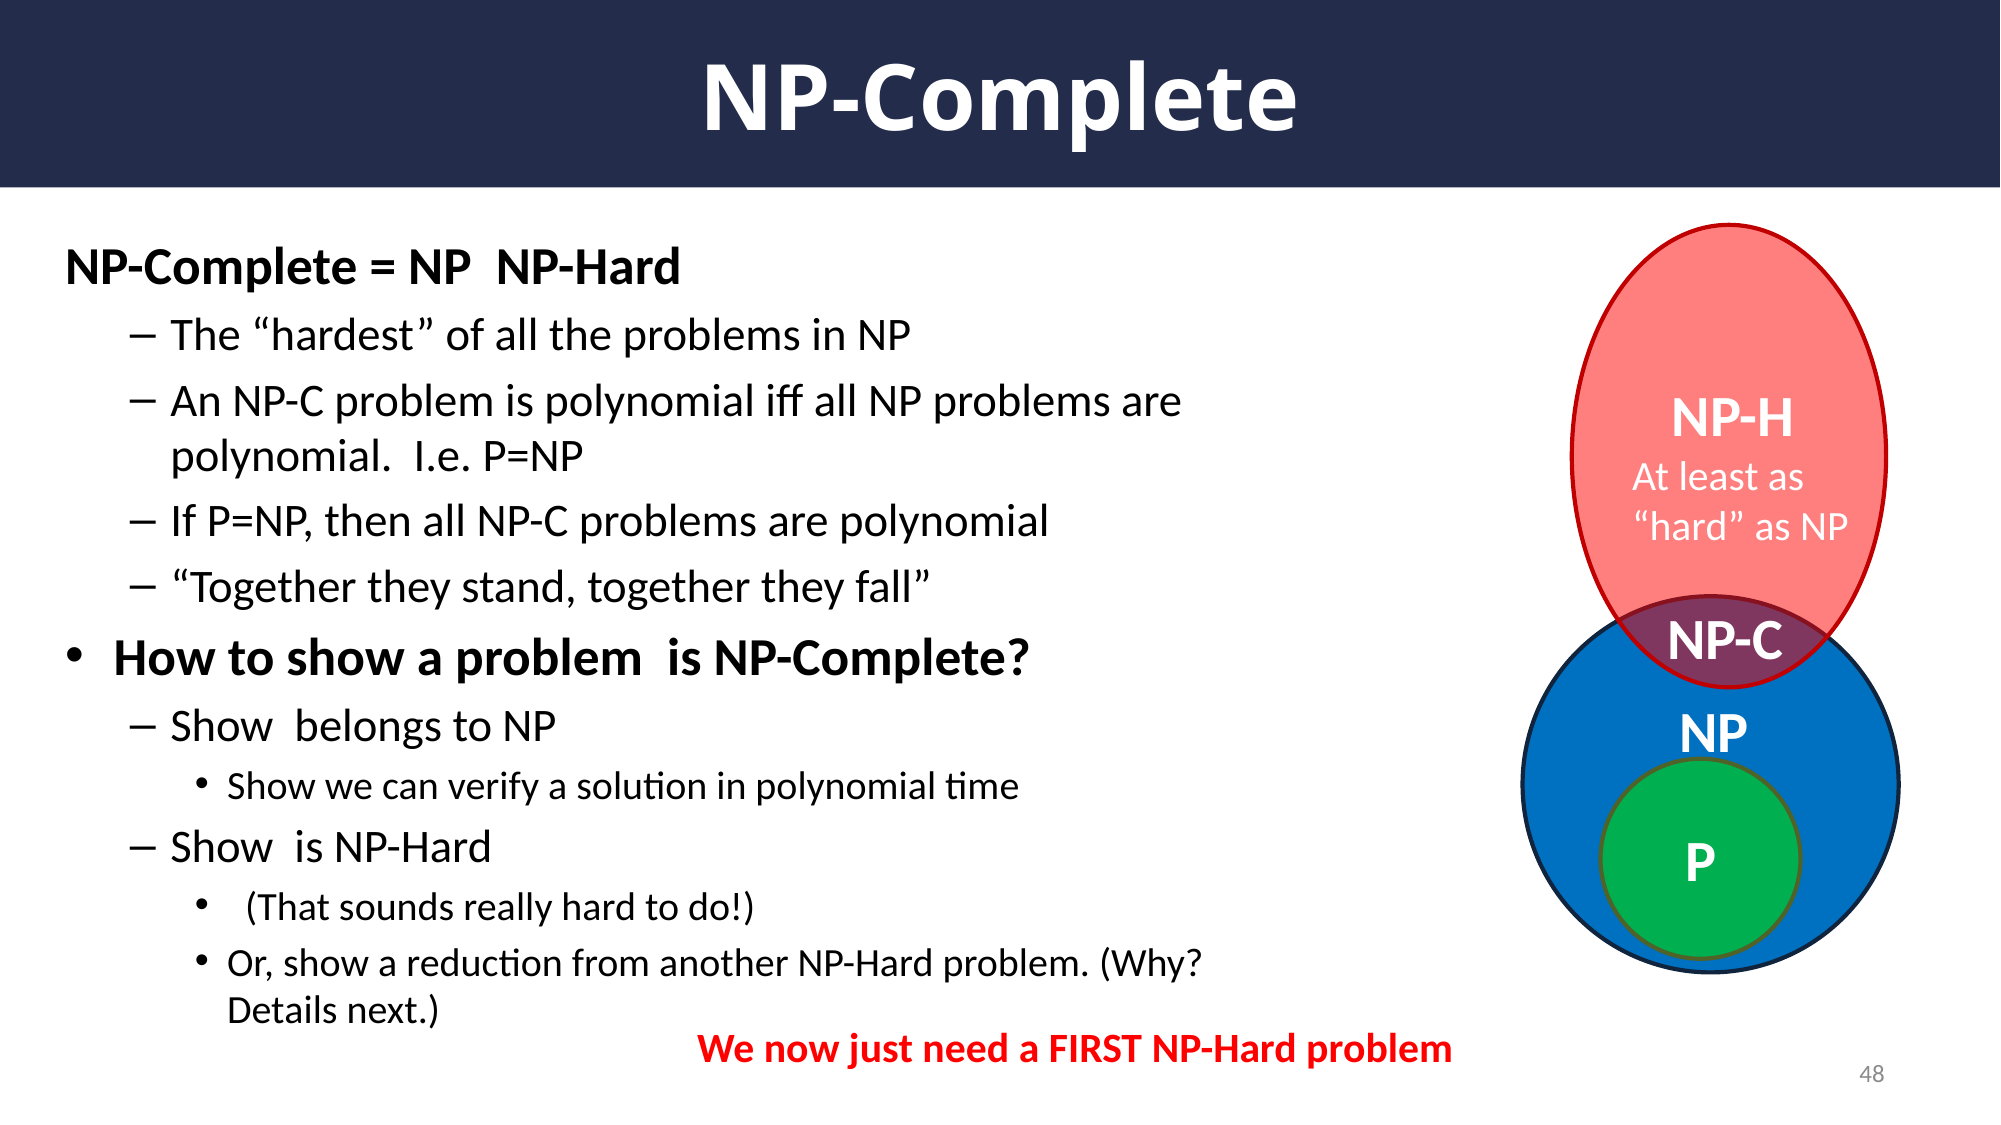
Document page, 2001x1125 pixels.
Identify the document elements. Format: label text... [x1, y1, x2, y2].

text_box [1681, 679, 1777, 690]
text_box We now just need a FIRST NP-Hard problem [682, 1013, 1469, 1079]
text_box NP-C [1652, 594, 1799, 679]
title NP-Complete [99, 24, 1900, 163]
text_box NP-H [1657, 370, 1810, 441]
text_box P [1670, 815, 1731, 901]
text_box [1520, 620, 1901, 975]
text_box [1598, 763, 1803, 961]
slide_number 48 [1433, 1042, 1900, 1103]
text_box At least as “hard” as NP [1617, 441, 1887, 557]
text_box [1569, 222, 1889, 666]
text_box NP [1664, 686, 1764, 772]
